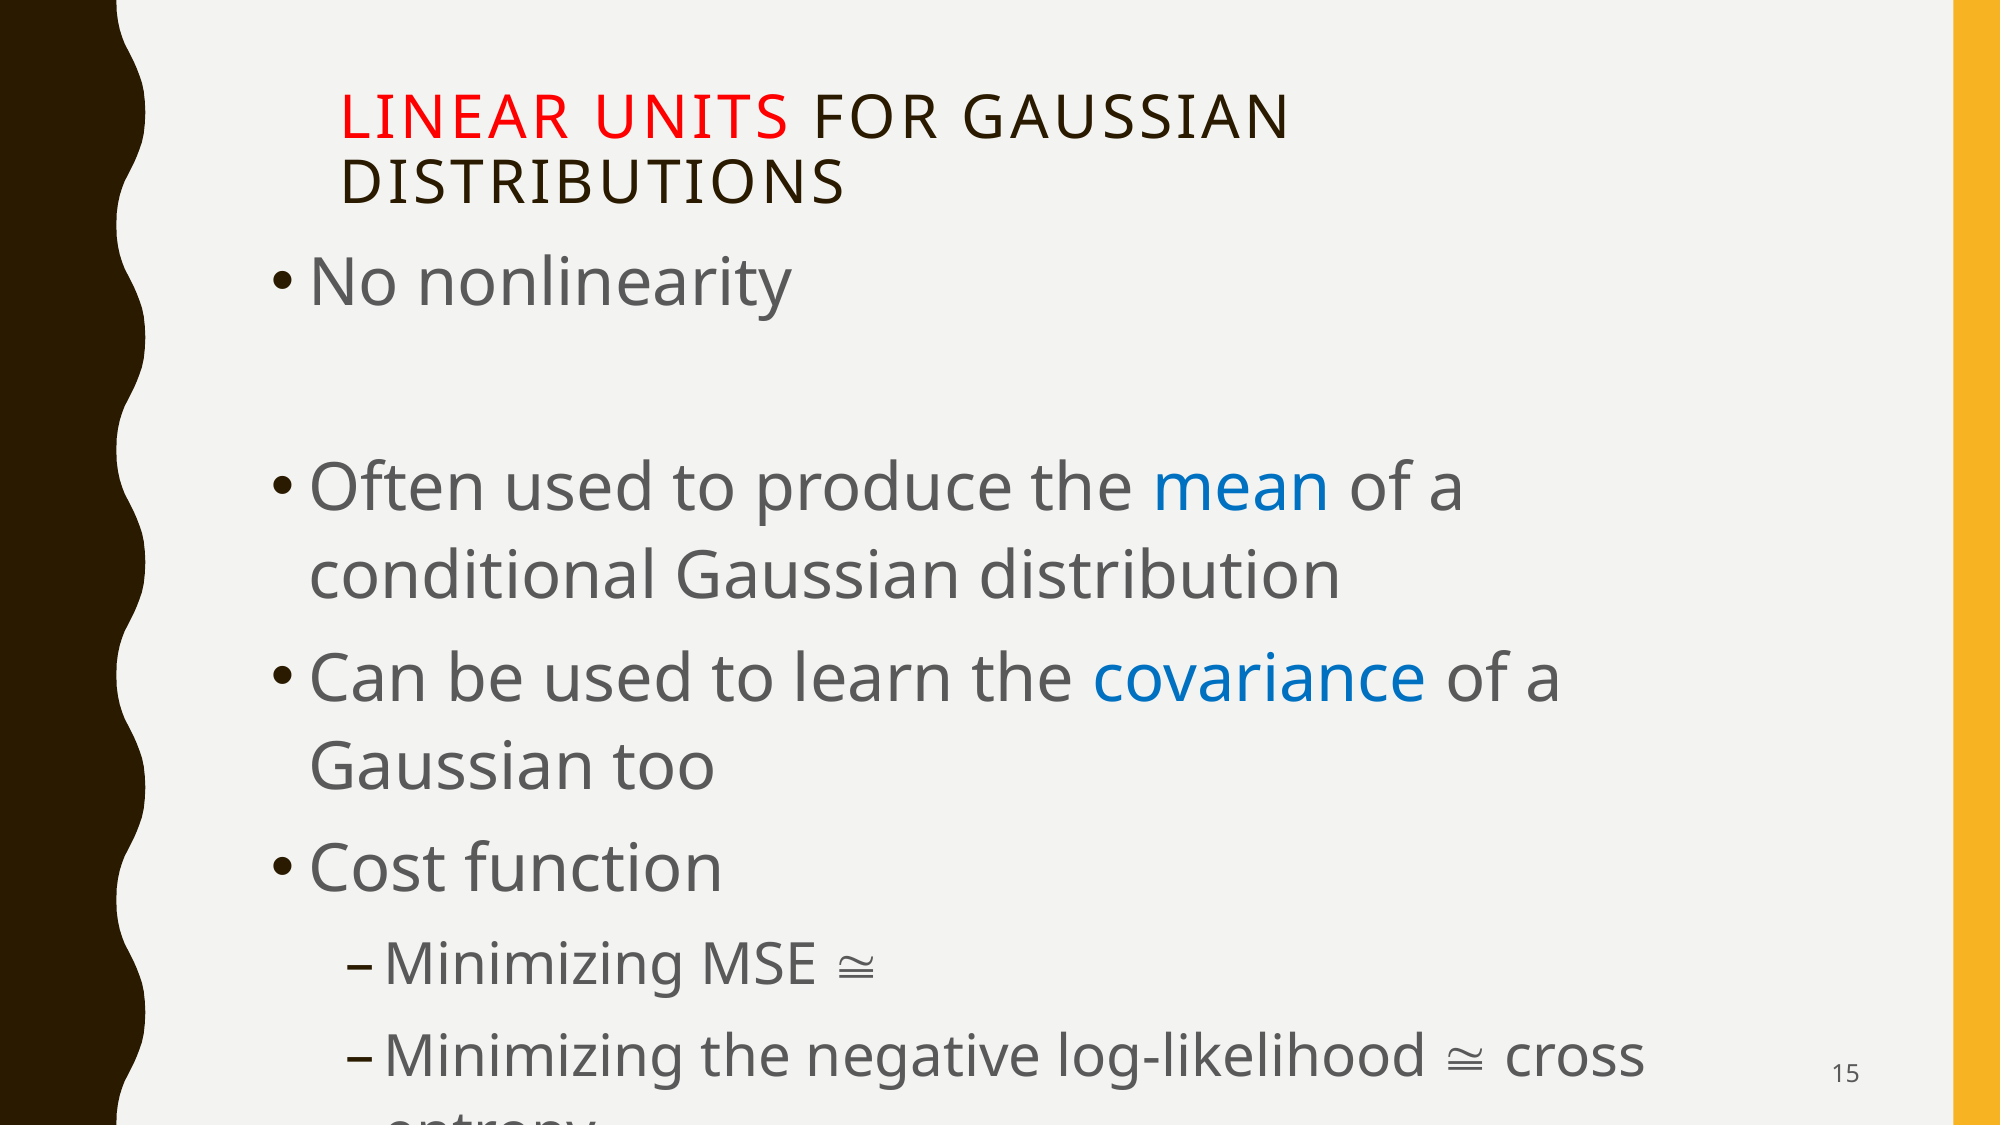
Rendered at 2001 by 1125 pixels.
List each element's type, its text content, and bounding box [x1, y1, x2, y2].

slide_number 15 [1412, 1045, 1875, 1103]
title Linear units for Gaussian Distributions [324, 78, 1709, 225]
